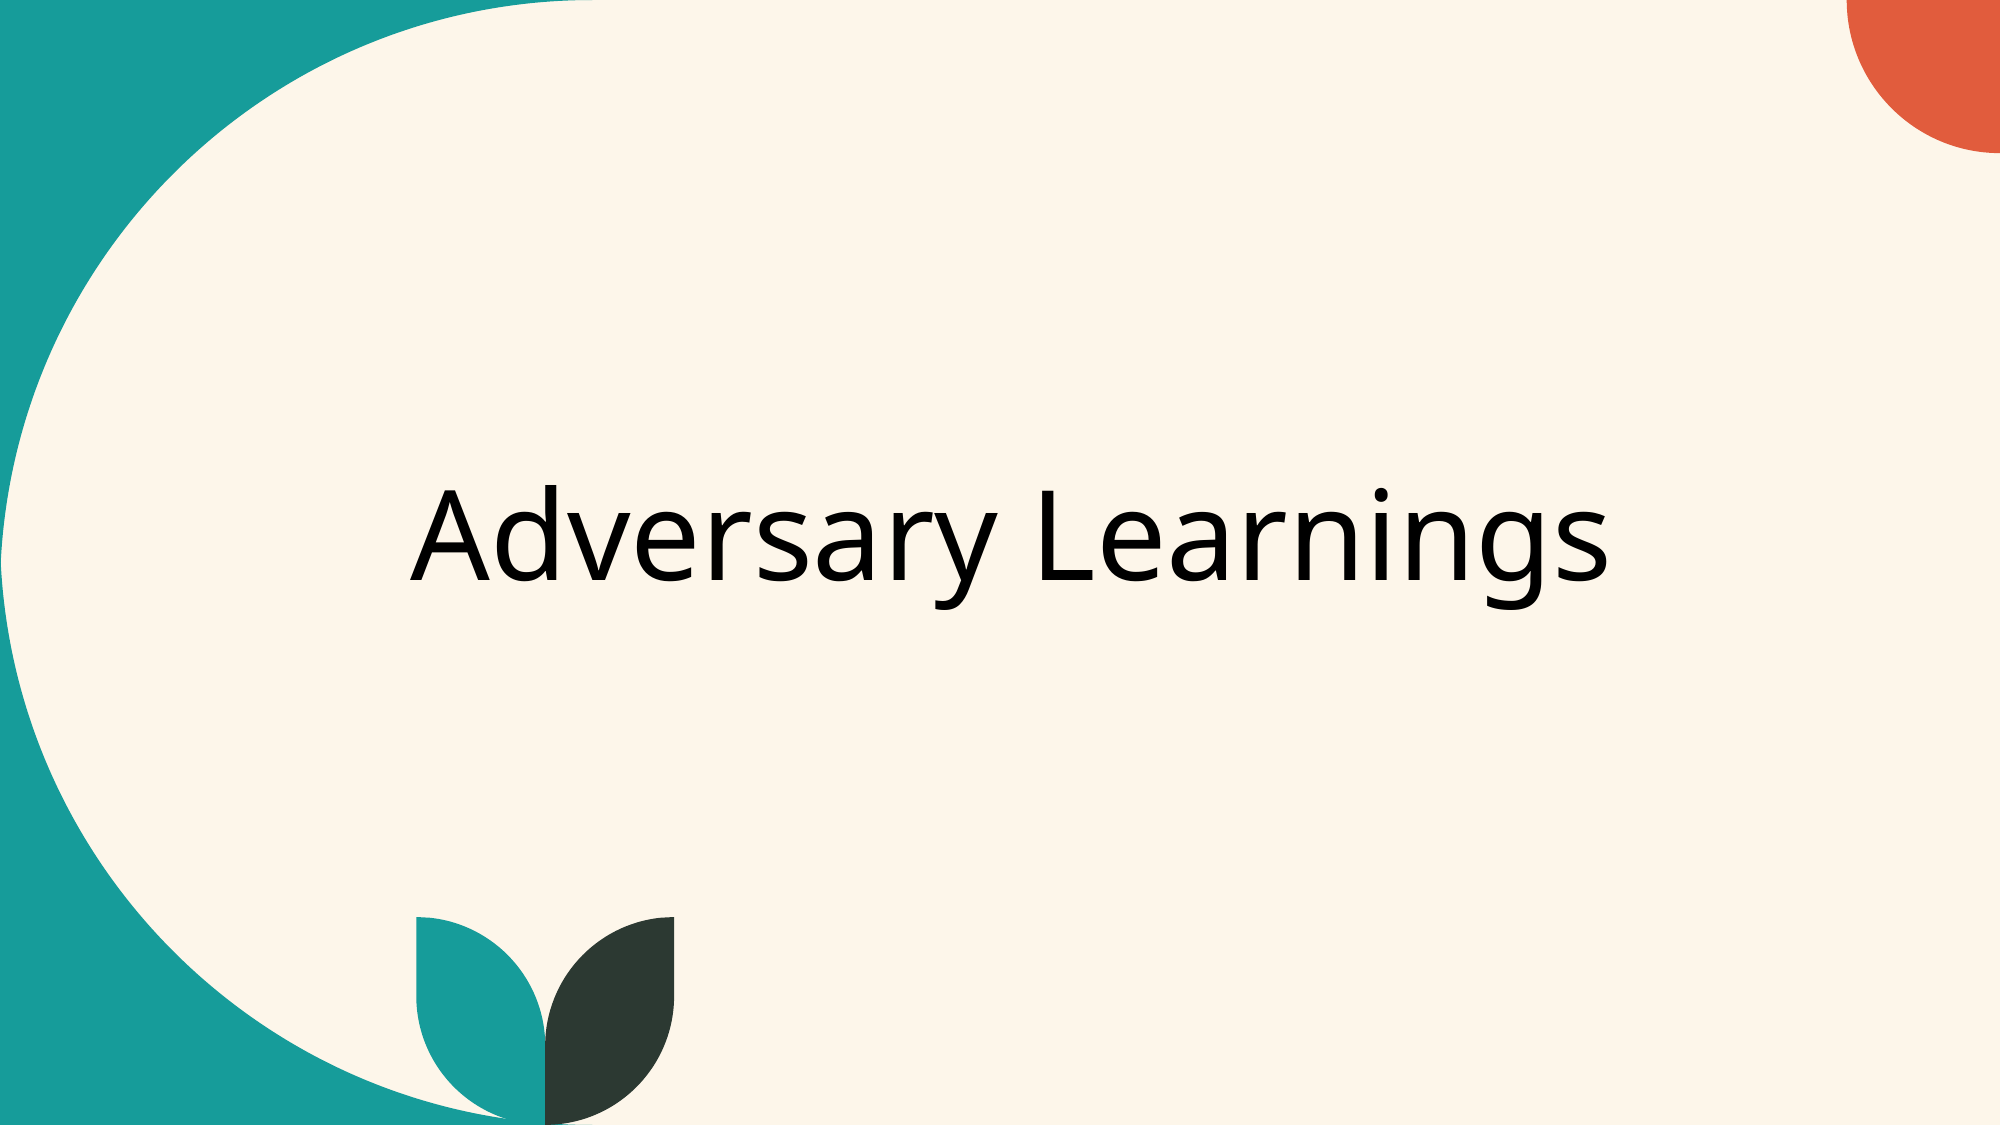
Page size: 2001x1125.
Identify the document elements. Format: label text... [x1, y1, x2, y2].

title Adversary Learnings [395, 281, 1896, 934]
